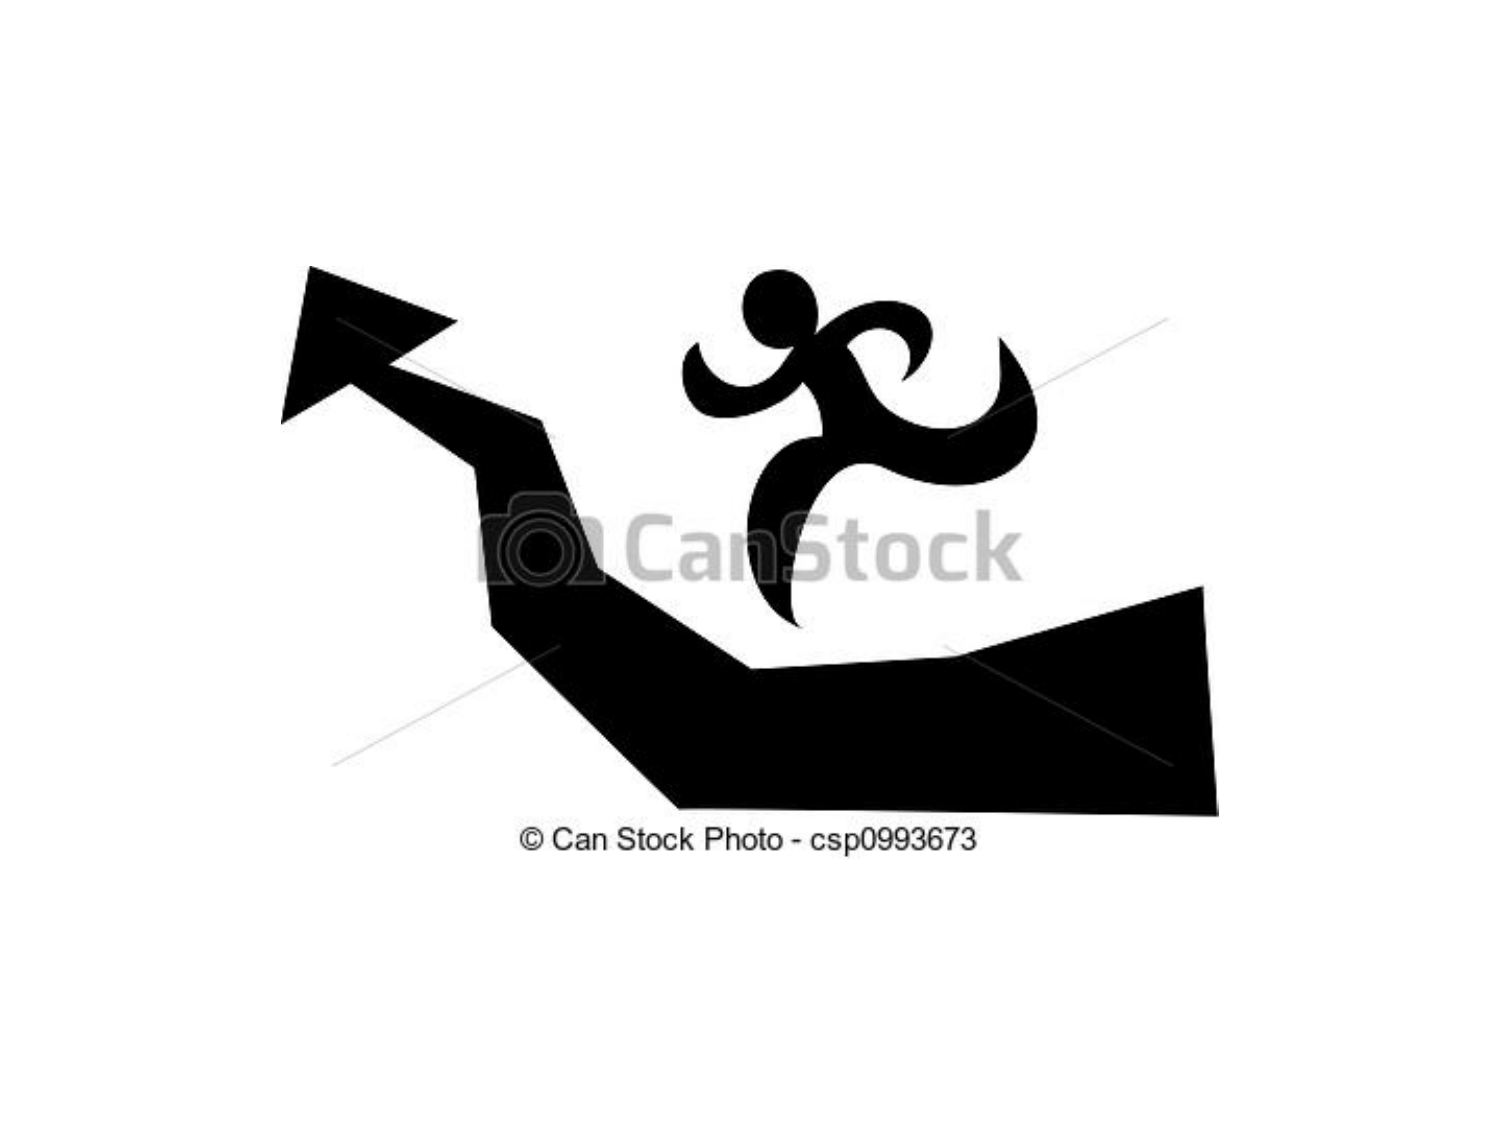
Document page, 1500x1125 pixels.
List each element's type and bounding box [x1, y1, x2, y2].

picture [281, 266, 1219, 859]
